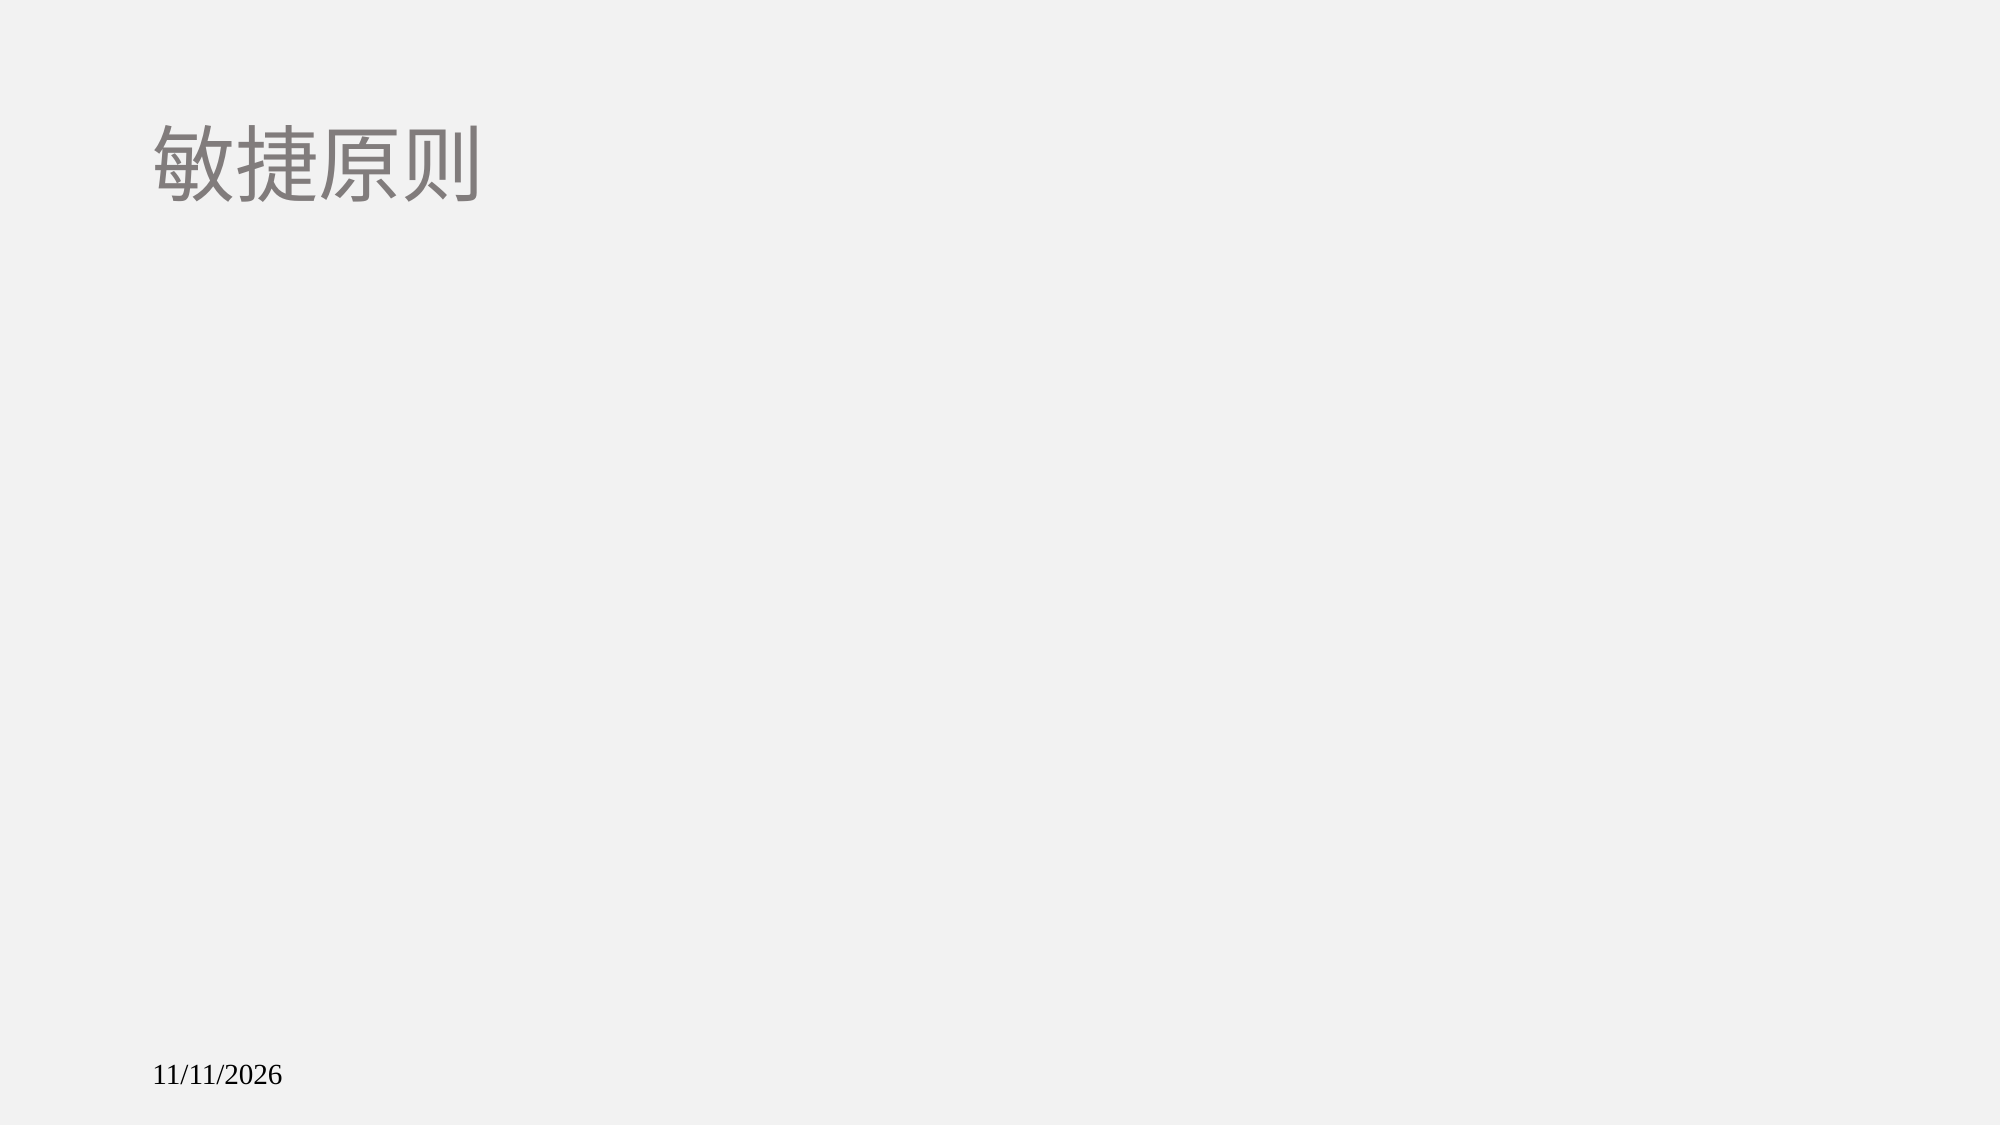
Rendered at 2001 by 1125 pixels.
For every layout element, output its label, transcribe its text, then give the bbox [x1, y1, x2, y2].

slide_number [137, 1042, 588, 1103]
title 敏捷原则 [137, 59, 1863, 278]
